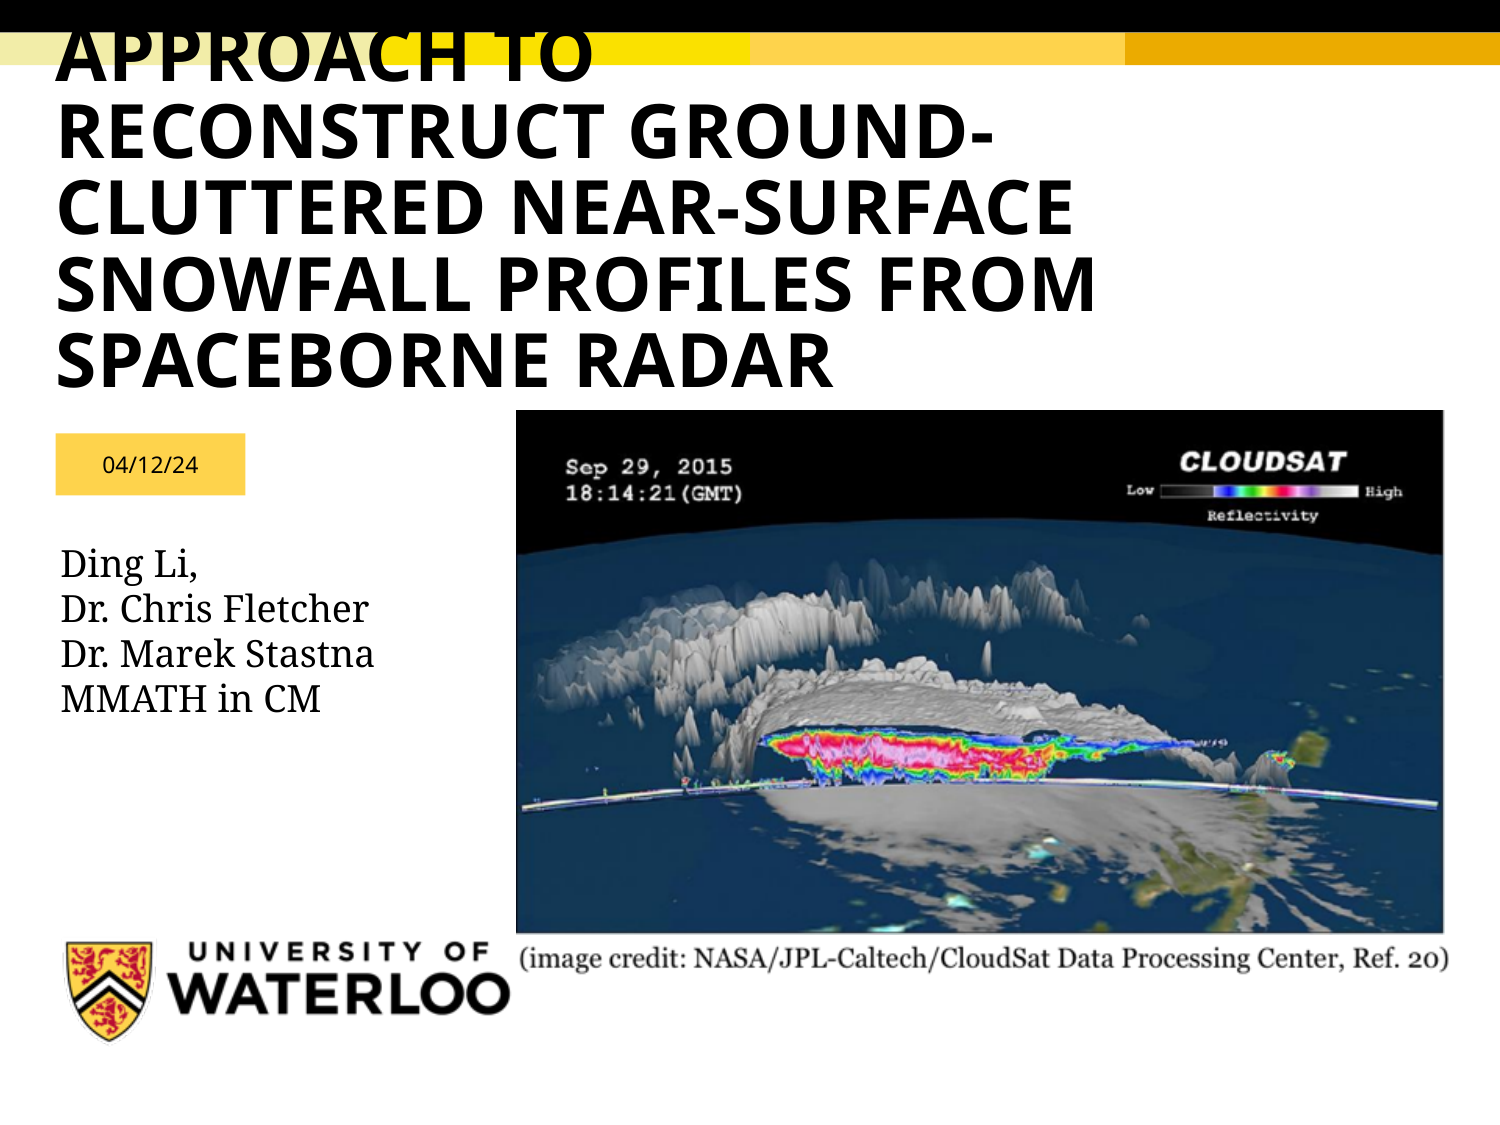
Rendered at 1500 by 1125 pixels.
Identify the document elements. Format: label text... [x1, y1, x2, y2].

picture [0, 410, 1500, 1114]
text_box Ding Li, Dr. Chris Fletcher Dr. Marek Stastna MMATH in CM [45, 532, 476, 727]
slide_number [55, 433, 246, 496]
title A transfer learning approach to reconstruct ground-cluttered near-surface snowfall profiles from spaceborne radar [55, 168, 1126, 411]
